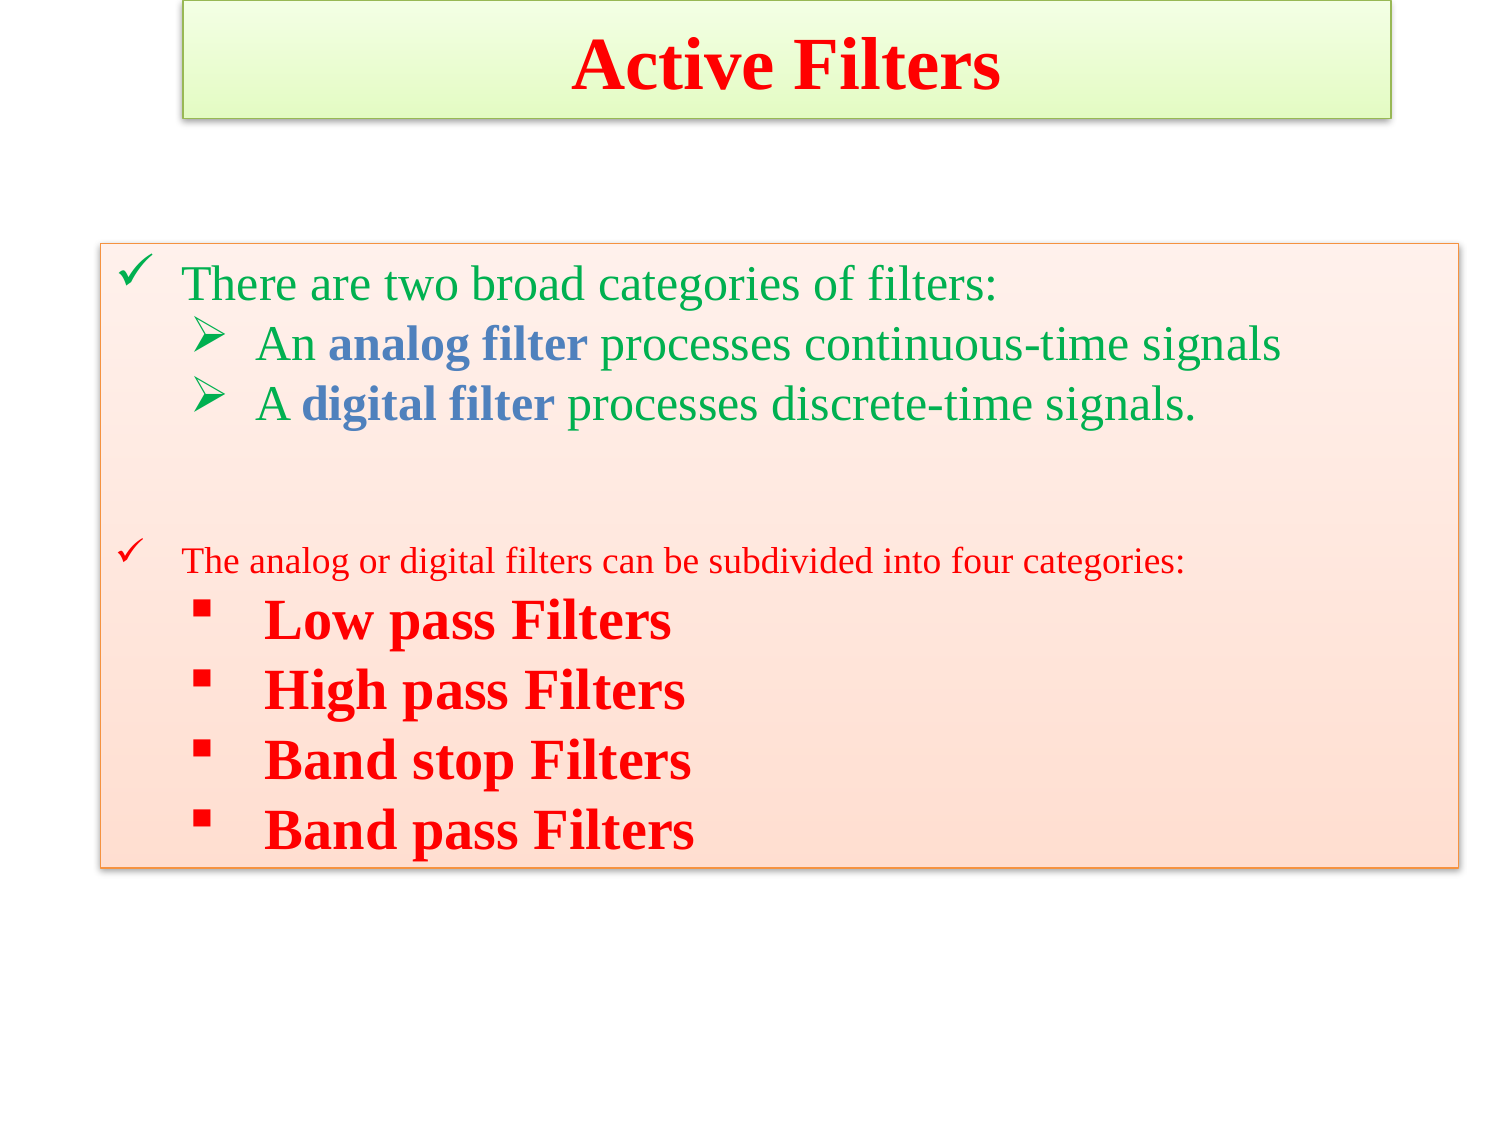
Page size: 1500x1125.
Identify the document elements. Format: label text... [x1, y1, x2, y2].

text_box There are two broad categories of filters: An analog filter processes continuous-time signals A digital filter processes discrete-time signals. The analog or digital filters can be subdivided into four categories: Low pass Filters High pass Filters Band stop Filters Band pass Filters [100, 243, 1459, 869]
title Active Filters [182, 0, 1392, 119]
